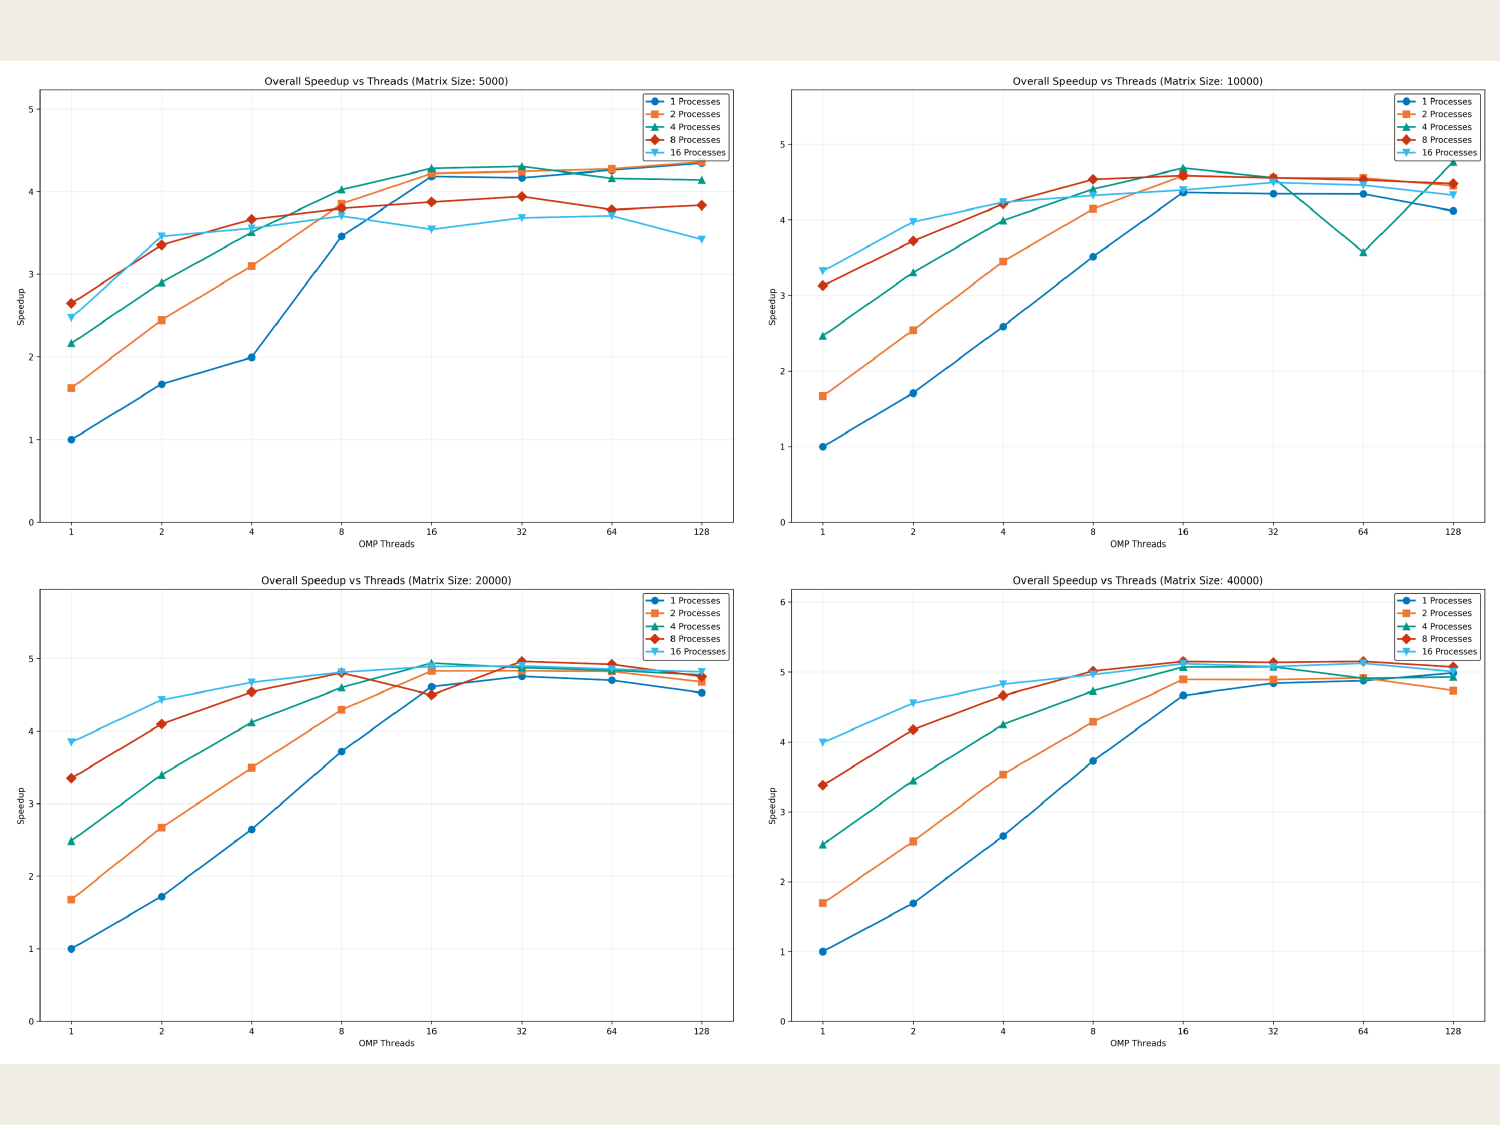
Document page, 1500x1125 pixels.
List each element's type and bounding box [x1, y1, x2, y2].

picture [0, 61, 1500, 1064]
